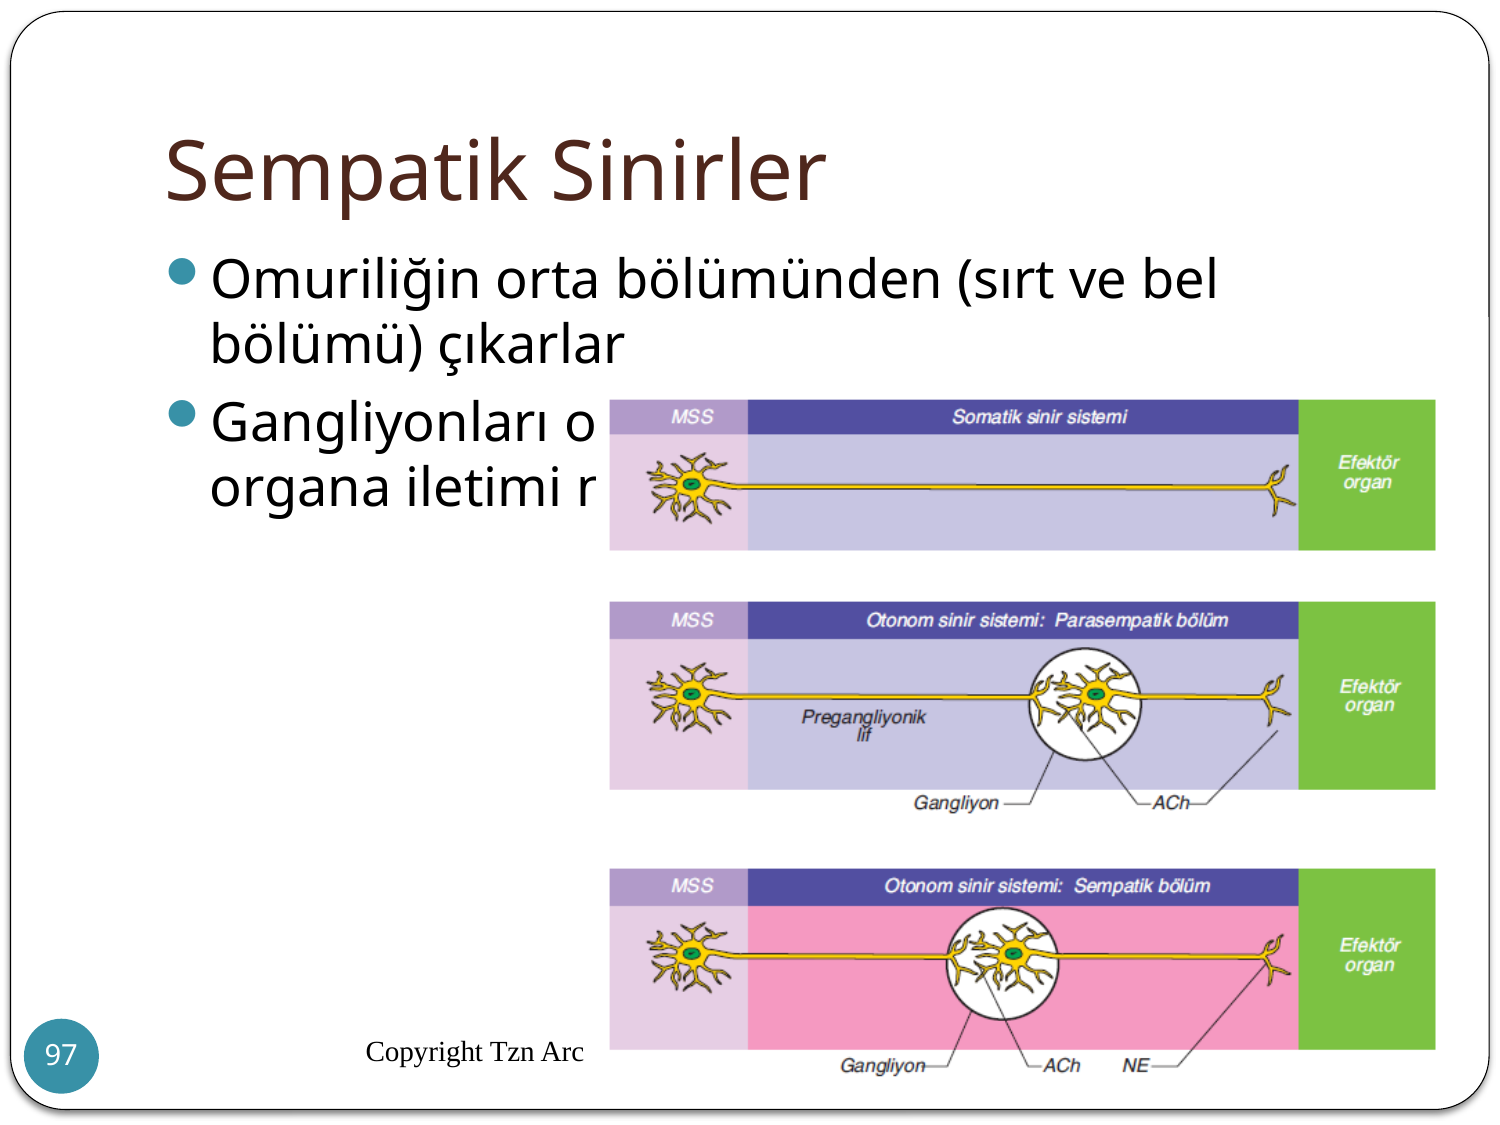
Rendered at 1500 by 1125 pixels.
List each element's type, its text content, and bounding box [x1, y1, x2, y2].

list Omuriliğin orta bölümünden (sırt ve bel bölümü) çıkarlar Gangliyonları omuriliğe yakındır. Efektör organa iletimi norepinefrin sağlar [150, 237, 1425, 988]
title Sempatik Sinirler [150, 45, 1425, 233]
footer Copyright Tzn Arc [150, 1012, 590, 1088]
picture [596, 393, 1444, 1087]
slide_number 97 [23, 1018, 99, 1094]
